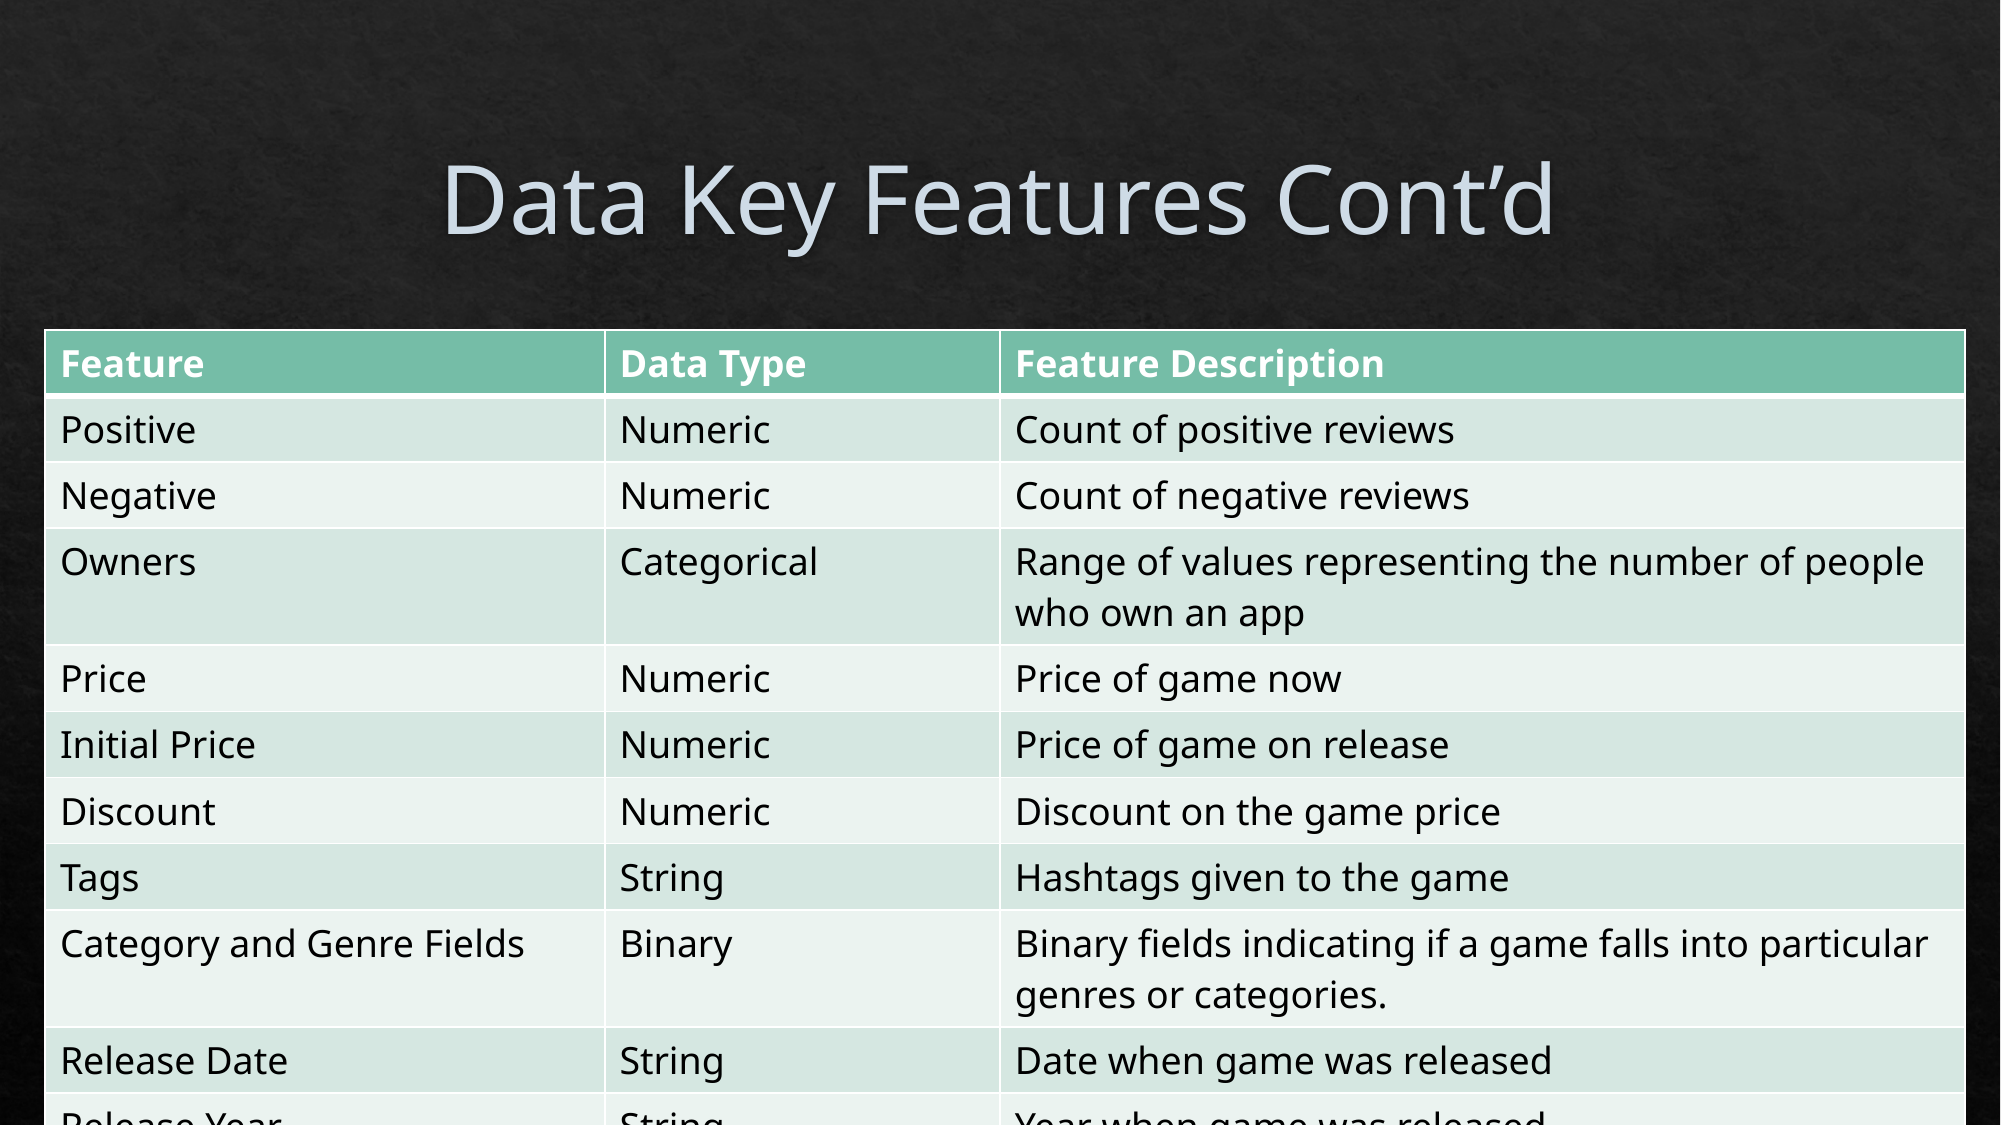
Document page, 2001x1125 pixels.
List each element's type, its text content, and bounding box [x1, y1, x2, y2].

table_cell Owners [46, 529, 604, 644]
table_cell Range of values representing the number of people who own an app [1001, 529, 1964, 644]
table_cell Numeric [606, 646, 999, 711]
table_header Feature [46, 331, 604, 393]
table_cell Category and Genre Fields [46, 911, 604, 1026]
table_cell Count of positive reviews [1001, 399, 1964, 461]
table_cell Count of negative reviews [1001, 463, 1964, 527]
table_cell Discount on the game price [1001, 778, 1964, 843]
table_cell Discount [46, 778, 604, 843]
table_cell String [606, 1028, 999, 1092]
table_cell String [606, 1094, 999, 1125]
table_cell String [606, 844, 999, 909]
table_cell Numeric [606, 399, 999, 461]
table_cell Numeric [606, 778, 999, 843]
title Data Key Features Cont’d [149, 99, 1849, 307]
table_cell Release Year [46, 1094, 604, 1125]
table_cell Price of game on release [1001, 712, 1964, 777]
table_cell Year when game was released [1001, 1094, 1964, 1125]
table_header Feature Description [1001, 331, 1964, 393]
table_cell Tags [46, 844, 604, 909]
table_cell Numeric [606, 463, 999, 527]
table_cell Binary [606, 911, 999, 1026]
table_cell Positive [46, 399, 604, 461]
table_cell Price [46, 646, 604, 711]
table_header Data Type [606, 331, 999, 393]
table_cell Price of game now [1001, 646, 1964, 711]
table_cell Date when game was released [1001, 1028, 1964, 1092]
table_cell Categorical [606, 529, 999, 644]
table_cell Binary fields indicating if a game falls into particular genres or categories. [1001, 911, 1964, 1026]
table_cell Hashtags given to the game [1001, 844, 1964, 909]
table_cell Numeric [606, 712, 999, 777]
table_cell Release Date [46, 1028, 604, 1092]
table_cell Initial Price [46, 712, 604, 777]
table_cell Negative [46, 463, 604, 527]
